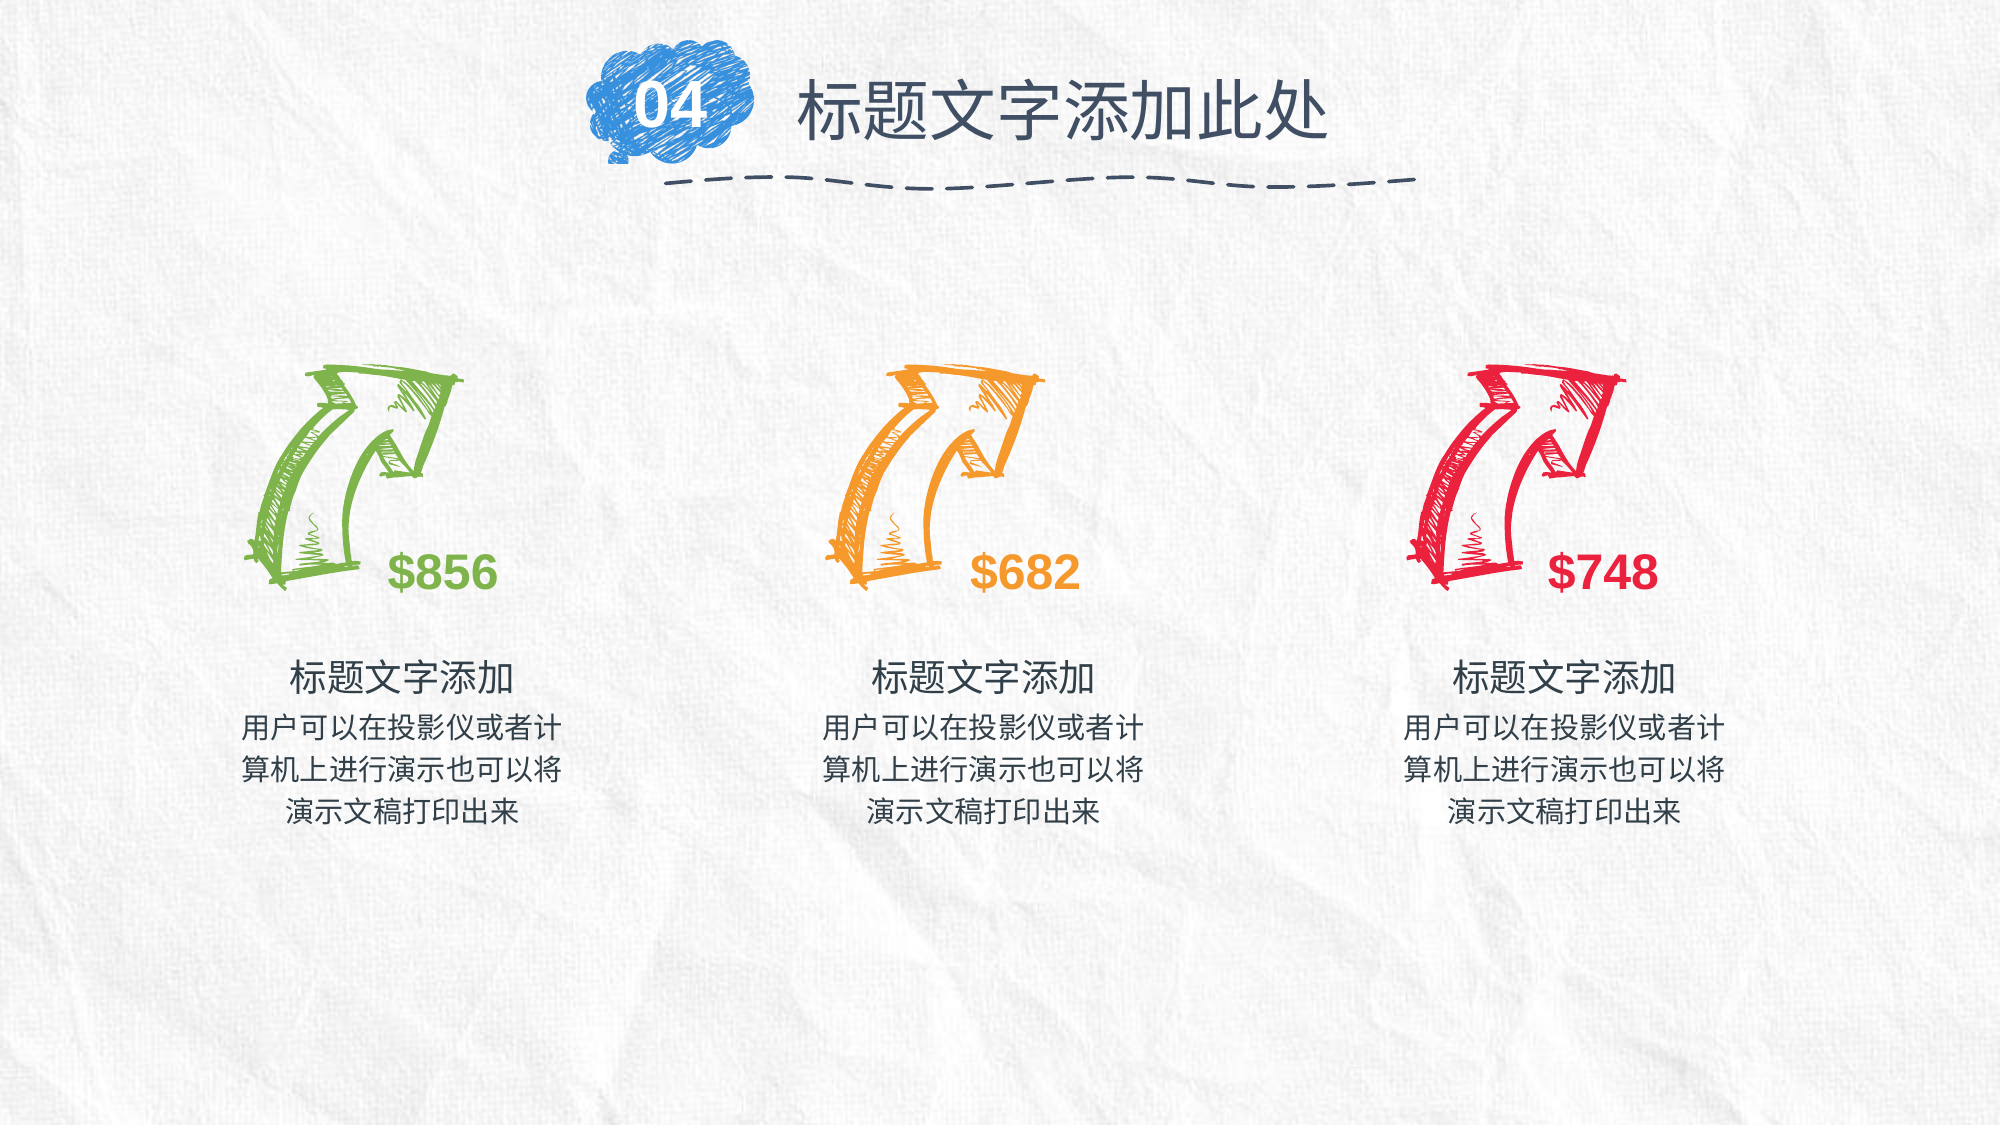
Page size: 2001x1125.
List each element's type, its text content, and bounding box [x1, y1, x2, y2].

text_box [837, 359, 1098, 608]
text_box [256, 359, 515, 608]
text_box [585, 55, 611, 146]
text_box [596, 149, 697, 185]
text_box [1380, 637, 1749, 838]
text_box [218, 637, 587, 838]
text_box 标题文字添加此处 [781, 61, 1418, 156]
text_box [664, 176, 1423, 190]
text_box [1418, 359, 1676, 608]
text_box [799, 637, 1168, 838]
text_box [614, 38, 756, 139]
text_box 04 [611, 53, 729, 149]
